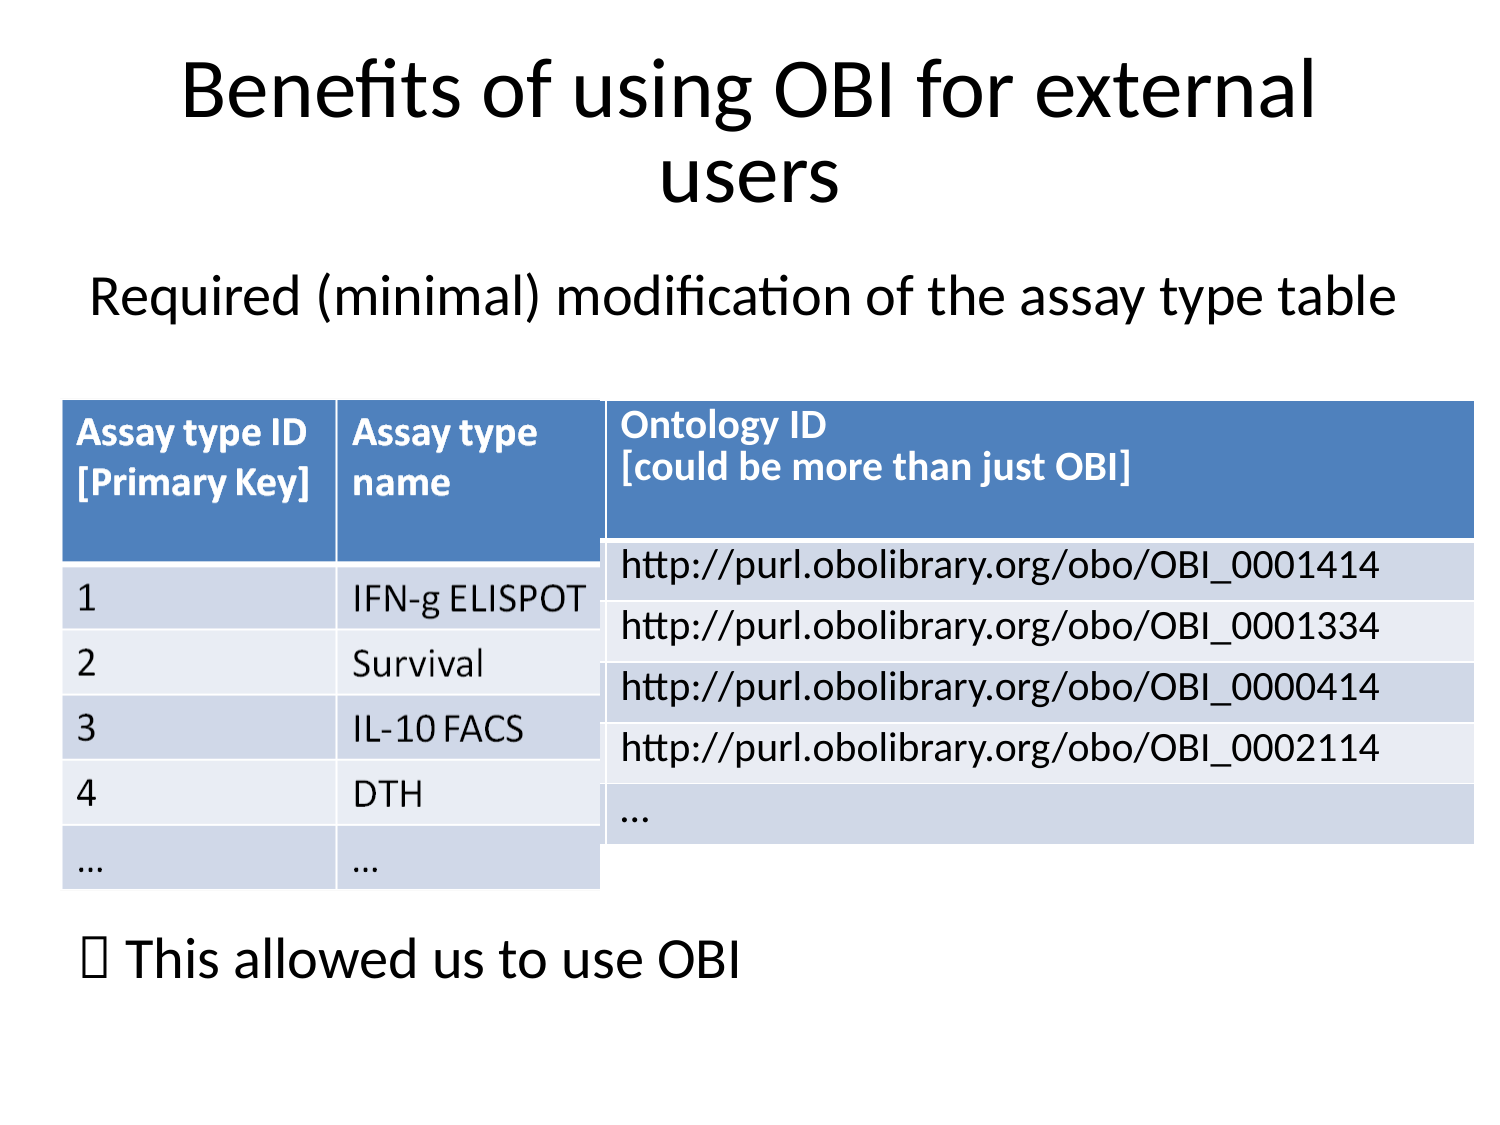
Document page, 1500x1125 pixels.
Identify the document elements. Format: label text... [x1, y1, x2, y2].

table_cell http://purl.obolibrary.org/obo/OBI_0001334 [607, 602, 1474, 661]
table_cell http://purl.obolibrary.org/obo/OBI_0000414 [607, 663, 1474, 722]
title Benefits of using OBI for external users [75, 45, 1425, 233]
table_cell http://purl.obolibrary.org/obo/OBI_0001414 [607, 543, 1474, 600]
text_box  This allowed us to use OBI [62, 912, 1438, 998]
table_header Ontology ID [could be more than just OBI] [607, 401, 1474, 538]
table_cell … [607, 784, 1474, 844]
table_cell http://purl.obolibrary.org/obo/OBI_0002114 [607, 724, 1474, 783]
picture [49, 387, 601, 902]
text_box Required (minimal) modification of the assay type table [75, 249, 1475, 335]
